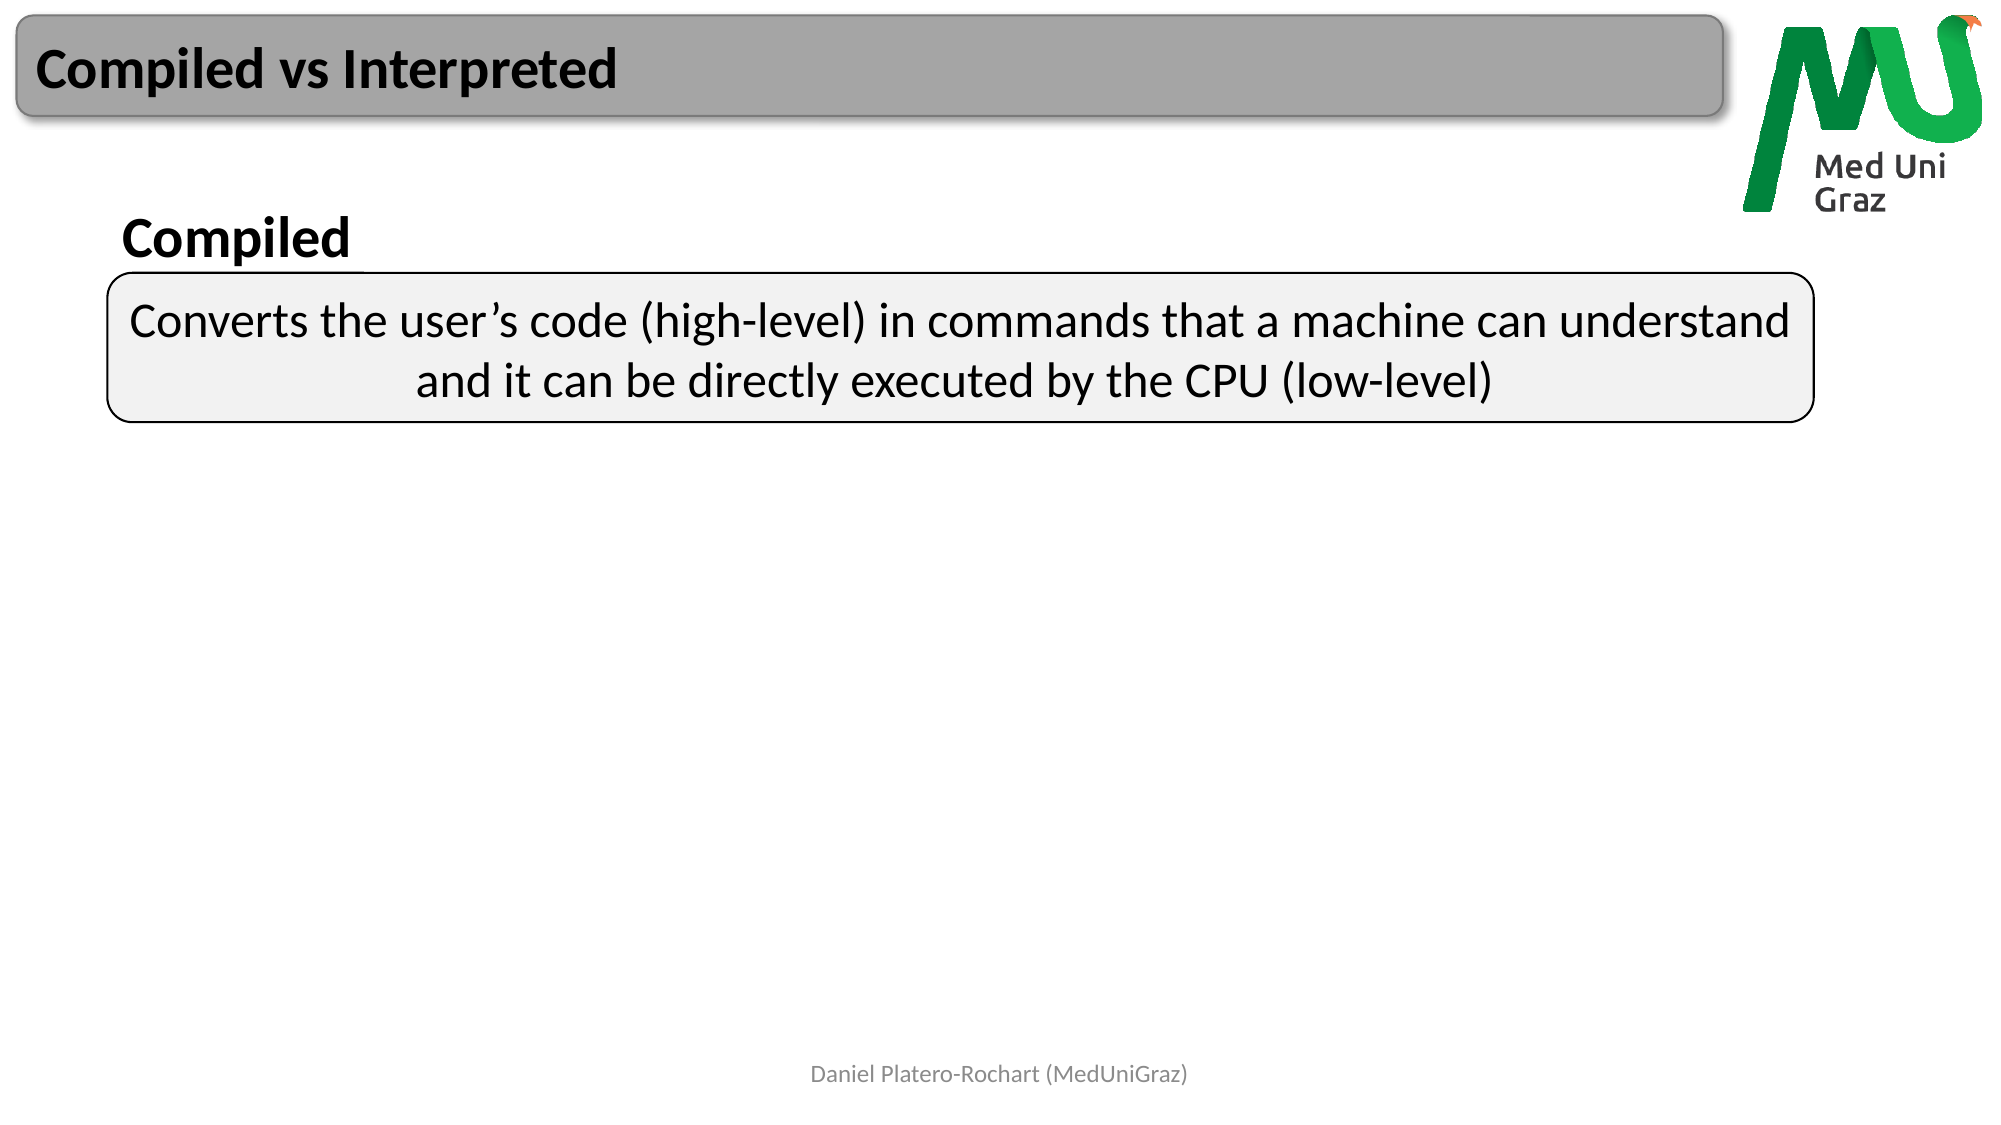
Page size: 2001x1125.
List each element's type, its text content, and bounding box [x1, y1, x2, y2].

footer Daniel Platero-Rochart (MedUniGraz) [662, 1042, 1338, 1103]
text_box Compiled vs Interpreted [15, 14, 1724, 117]
text_box Compiled [107, 191, 379, 277]
text_box Converts the user’s code (high-level) in commands that a machine can understand and it can be directly executed by the CPU (low-level) [106, 271, 1815, 424]
picture [1742, 15, 1982, 217]
